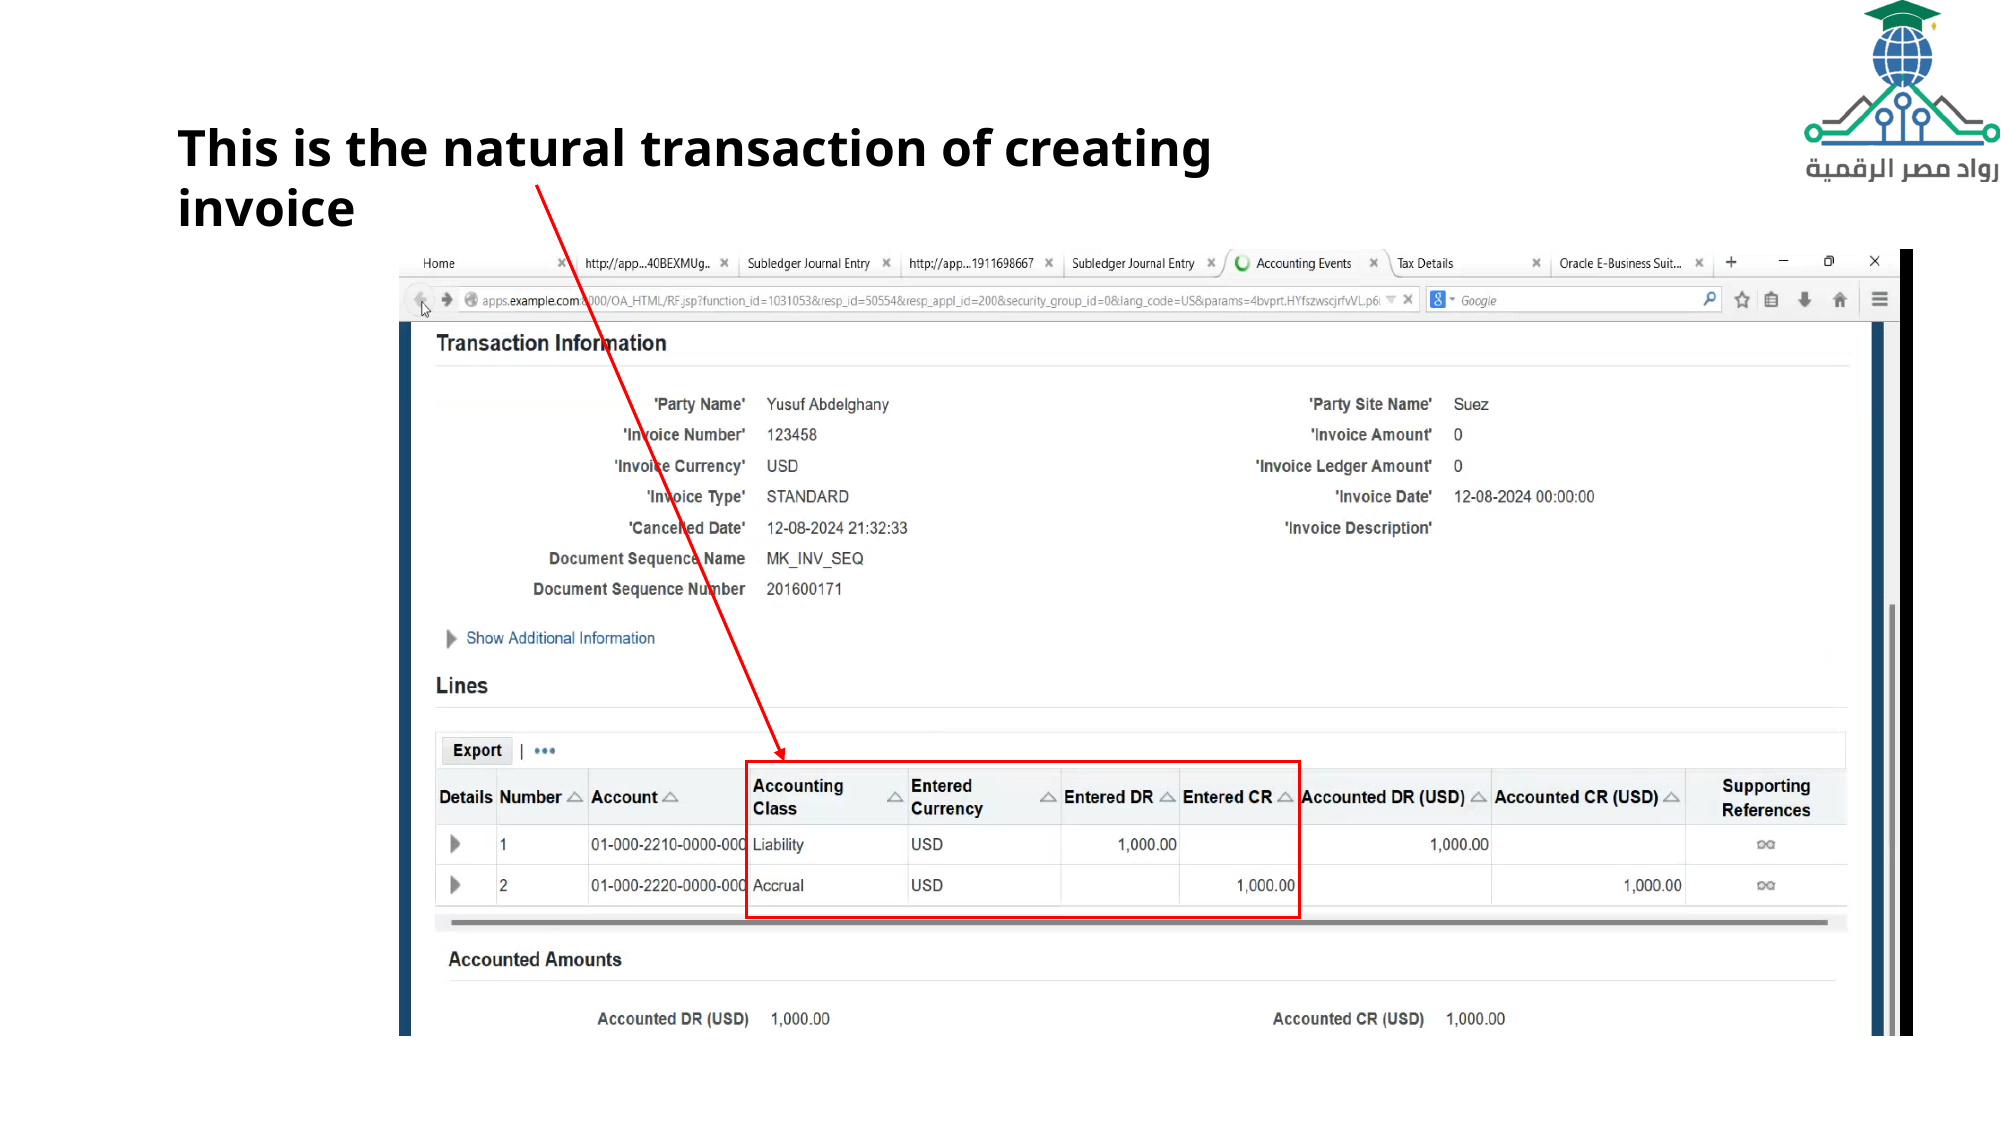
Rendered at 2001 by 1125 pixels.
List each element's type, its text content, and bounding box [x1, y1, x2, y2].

text_box This is the natural transaction of creating invoice [162, 109, 1313, 244]
picture [1804, 0, 2000, 183]
picture [398, 248, 1913, 1036]
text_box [535, 184, 785, 762]
